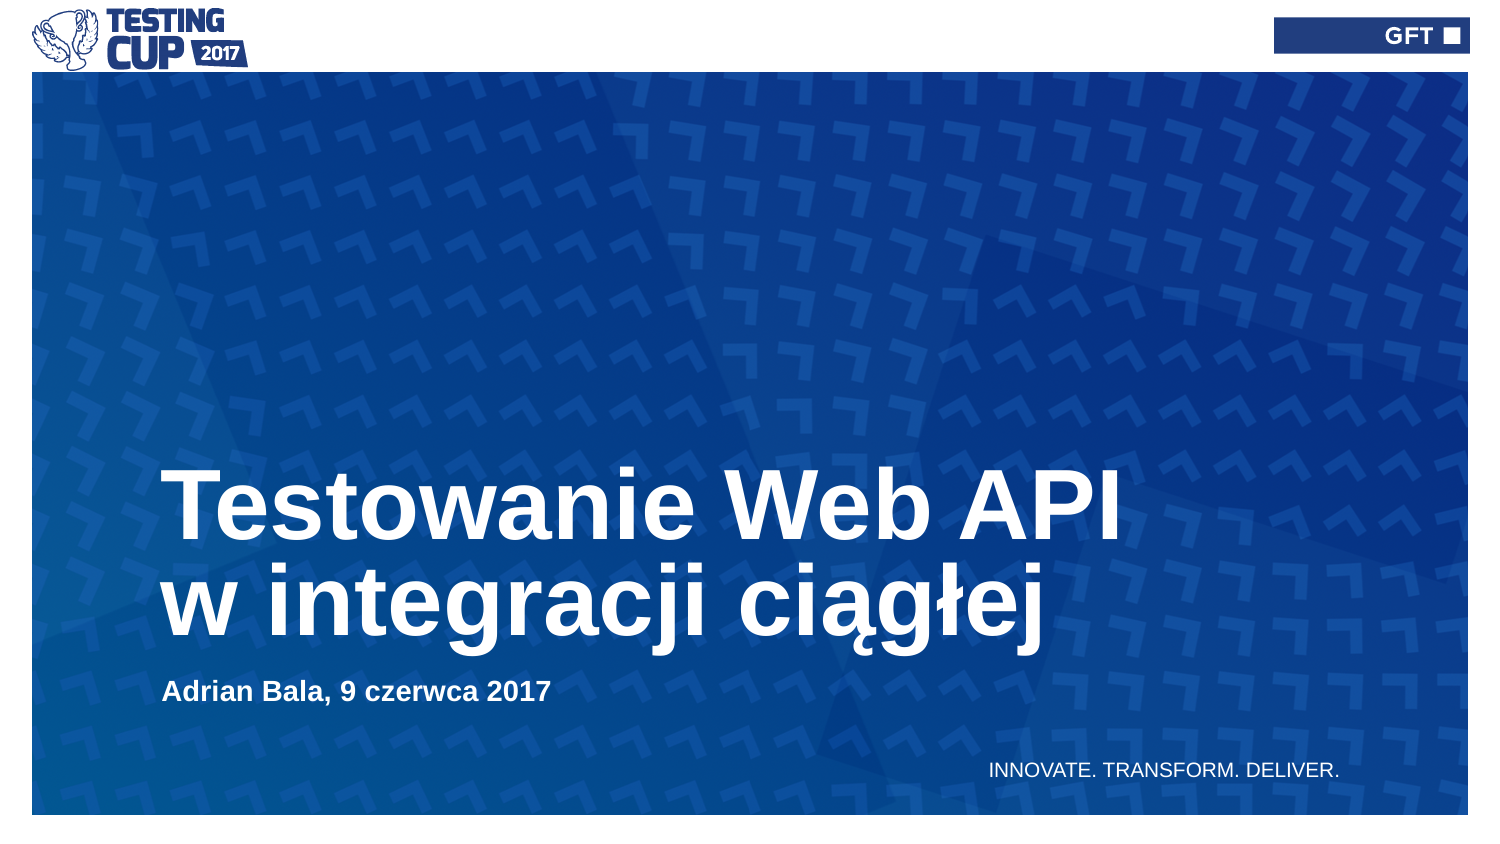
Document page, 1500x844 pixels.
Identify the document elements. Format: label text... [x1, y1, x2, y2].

picture [32, 8, 248, 71]
picture [32, 72, 1468, 815]
list Adrian Bala, 9 czerwca 2017 [161, 676, 1341, 709]
title Testowanie Web API w integracji ciągłej [160, 460, 1340, 655]
